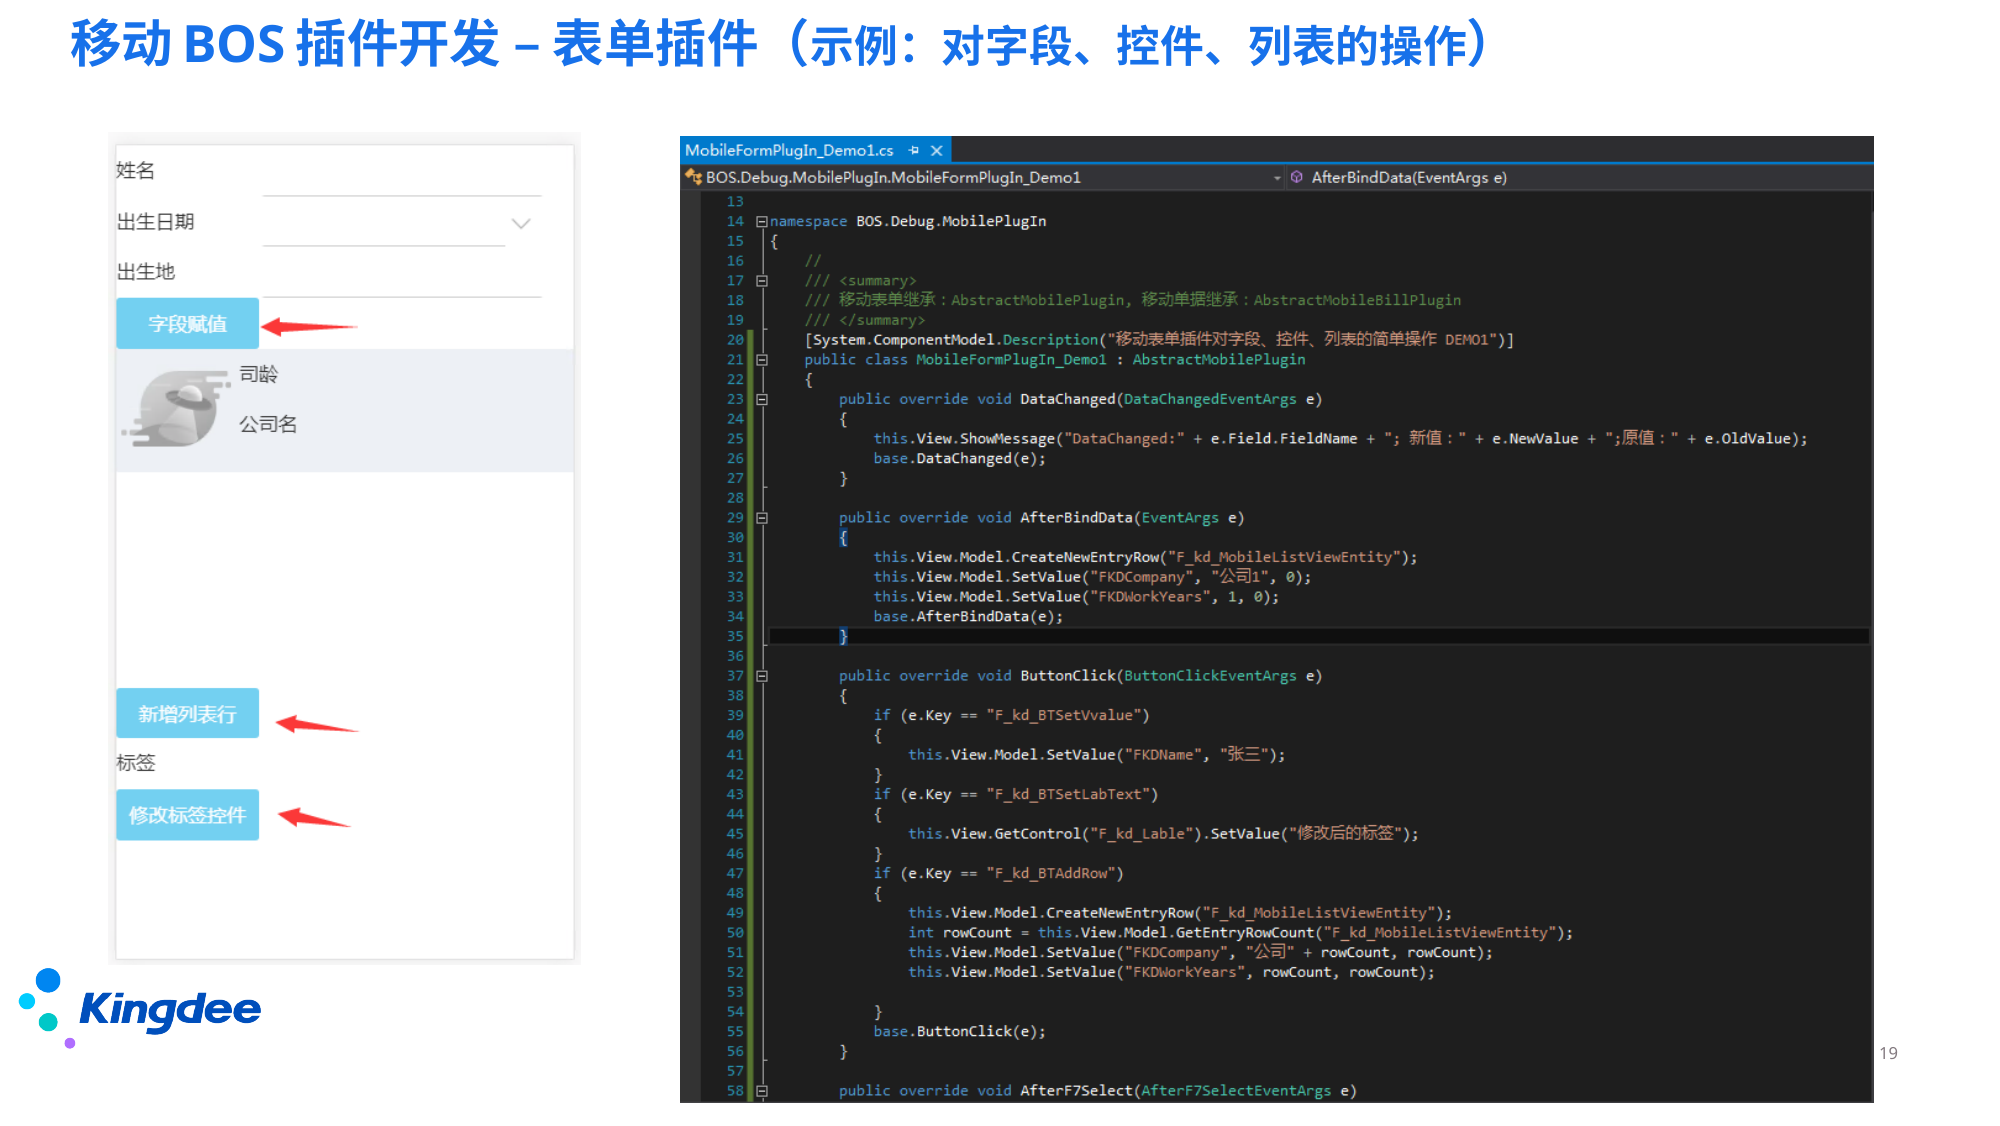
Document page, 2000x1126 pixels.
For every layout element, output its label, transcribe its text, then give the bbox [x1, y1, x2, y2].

picture [18, 967, 261, 1049]
picture [108, 132, 581, 965]
title 移动BOS插件开发 – 表单插件（示例：对字段、控件、列表的操作） [54, 3, 1780, 114]
picture [680, 136, 1874, 1103]
